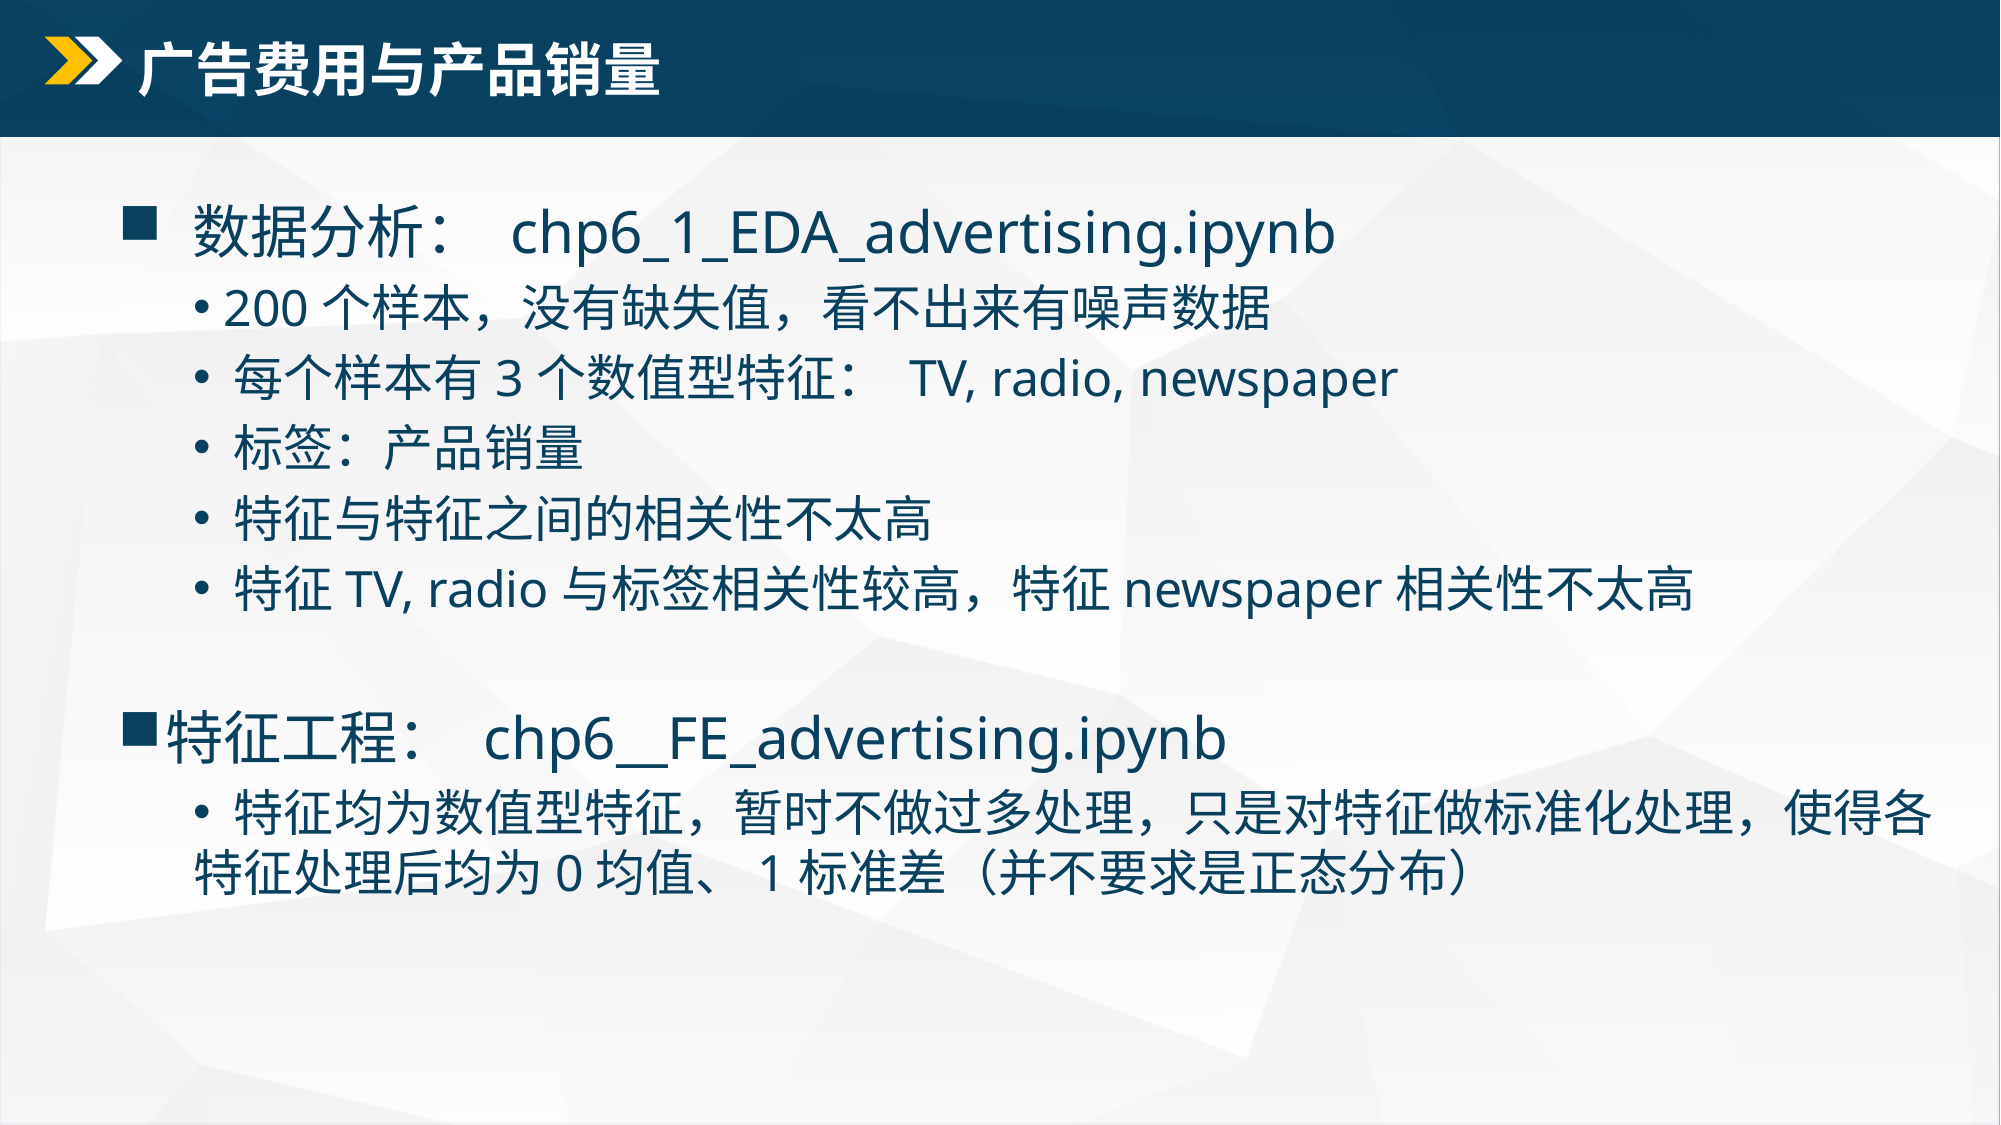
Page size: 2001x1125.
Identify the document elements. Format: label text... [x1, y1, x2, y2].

list 数据分析： chp6_1_EDA_advertising.ipynb 200个样本，没有缺失值，看不出来有噪声数据 每个样本有3个数值型特征： TV, radio, newspaper 标签：产品销量 特征与特征之间的相关性不太高 特征TV, radio与标签相关性较高，特征newspaper相关性不太高 特征工程： chp6__FE_advertising.ipynb 特征均为数值型特征，暂时不做过多处理，只是对特征做标准化处理，使得各特征处理后均为0均值、1标准差（并不要求是正态分布） [103, 188, 1950, 1048]
picture [0, 0, 2000, 1125]
title 广告费用与产品销量 [122, 33, 1755, 124]
